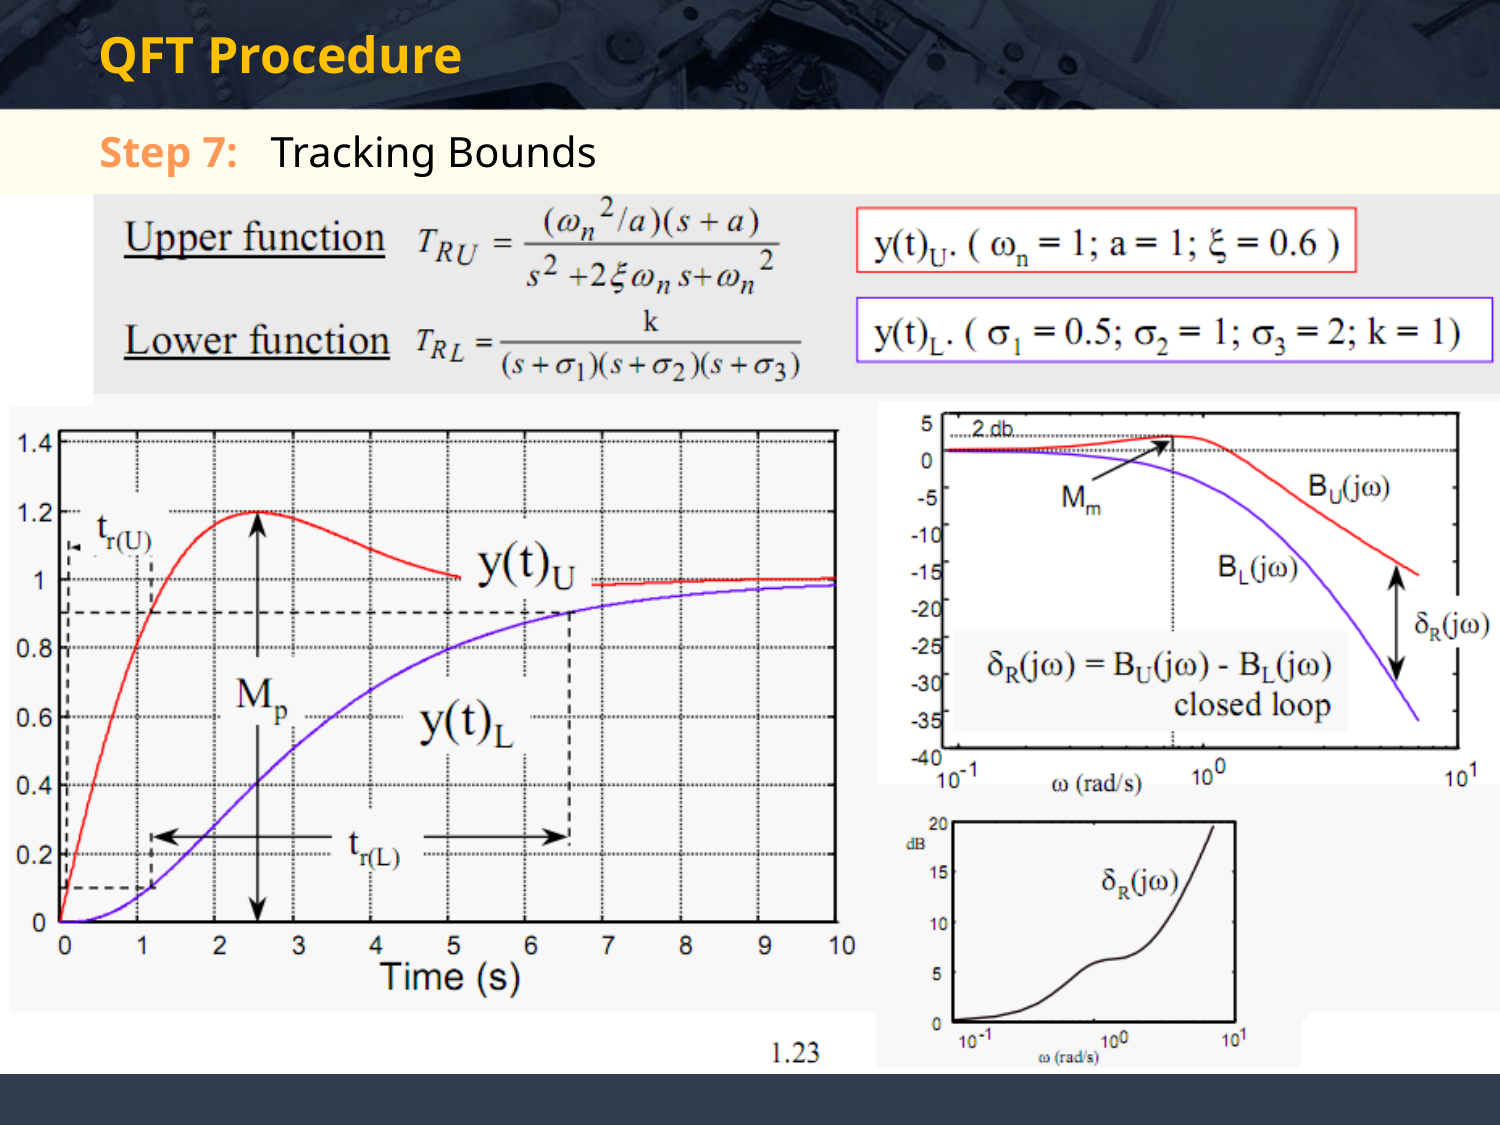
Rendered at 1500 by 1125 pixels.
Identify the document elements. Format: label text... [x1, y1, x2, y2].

text_box QFT Procedure [83, 16, 478, 92]
text_box Step 7: Tracking Bounds [84, 117, 612, 183]
picture [0, 0, 1500, 1125]
